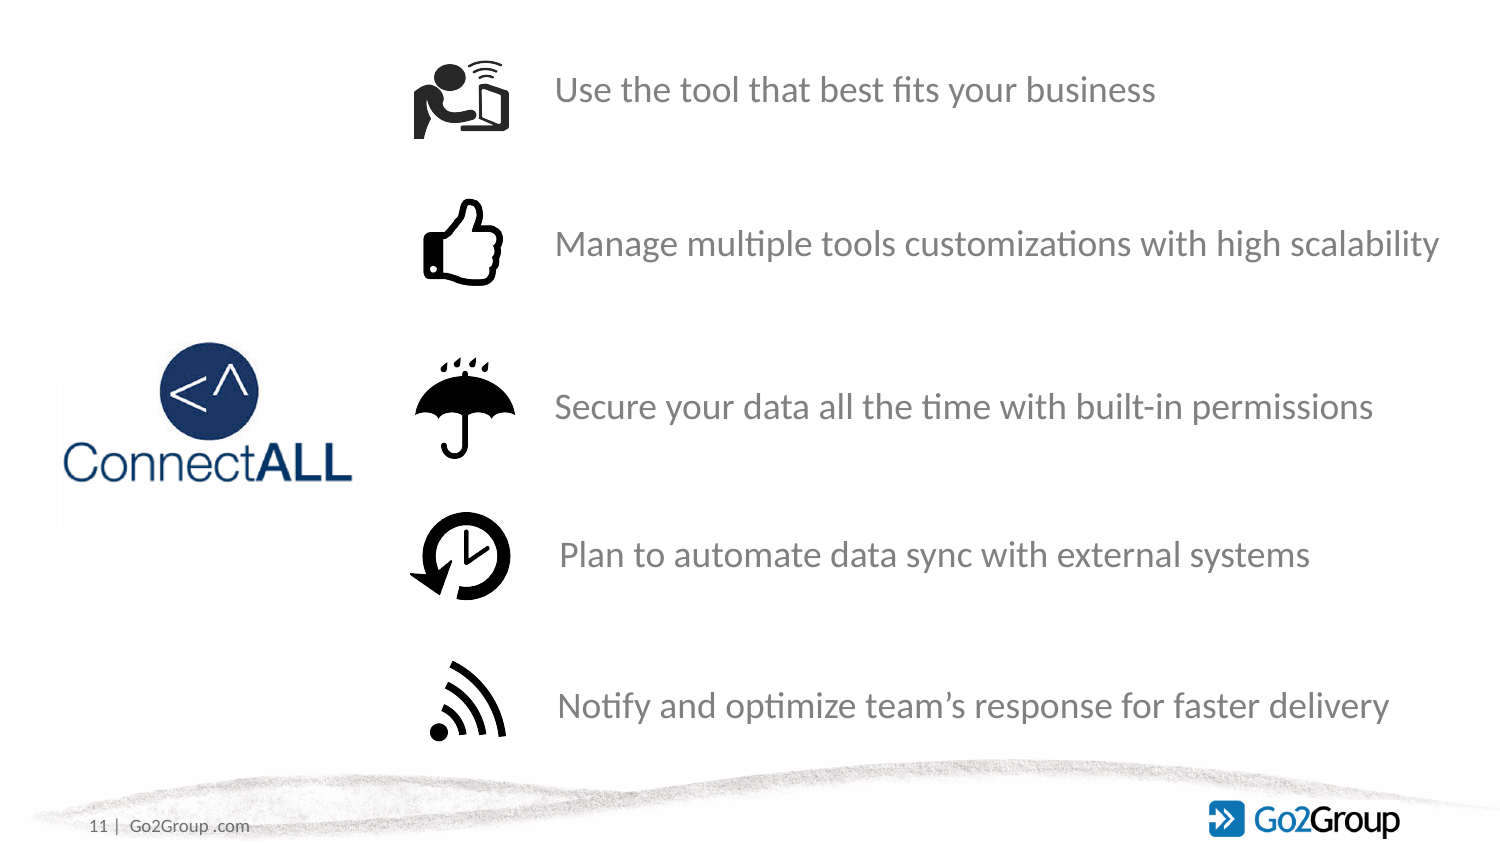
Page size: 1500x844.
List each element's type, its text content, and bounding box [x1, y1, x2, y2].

slide_number 11 [75, 814, 108, 836]
text_box Manage multiple tools customizations with high scalability [539, 211, 1487, 272]
picture [394, 195, 532, 289]
text_box Secure your data all the time with built-in permissions [539, 379, 1428, 436]
footer | Go2Group .com [112, 814, 795, 836]
text_box Plan to automate data sync with external systems [544, 527, 1487, 583]
picture [12, 637, 1500, 841]
text_box Notify and optimize team’s response for faster delivery [542, 678, 1458, 734]
picture [414, 357, 516, 459]
picture [414, 57, 509, 139]
text_box Use the tool that best fits your business [539, 58, 1291, 118]
picture [54, 342, 362, 531]
picture [400, 496, 520, 616]
